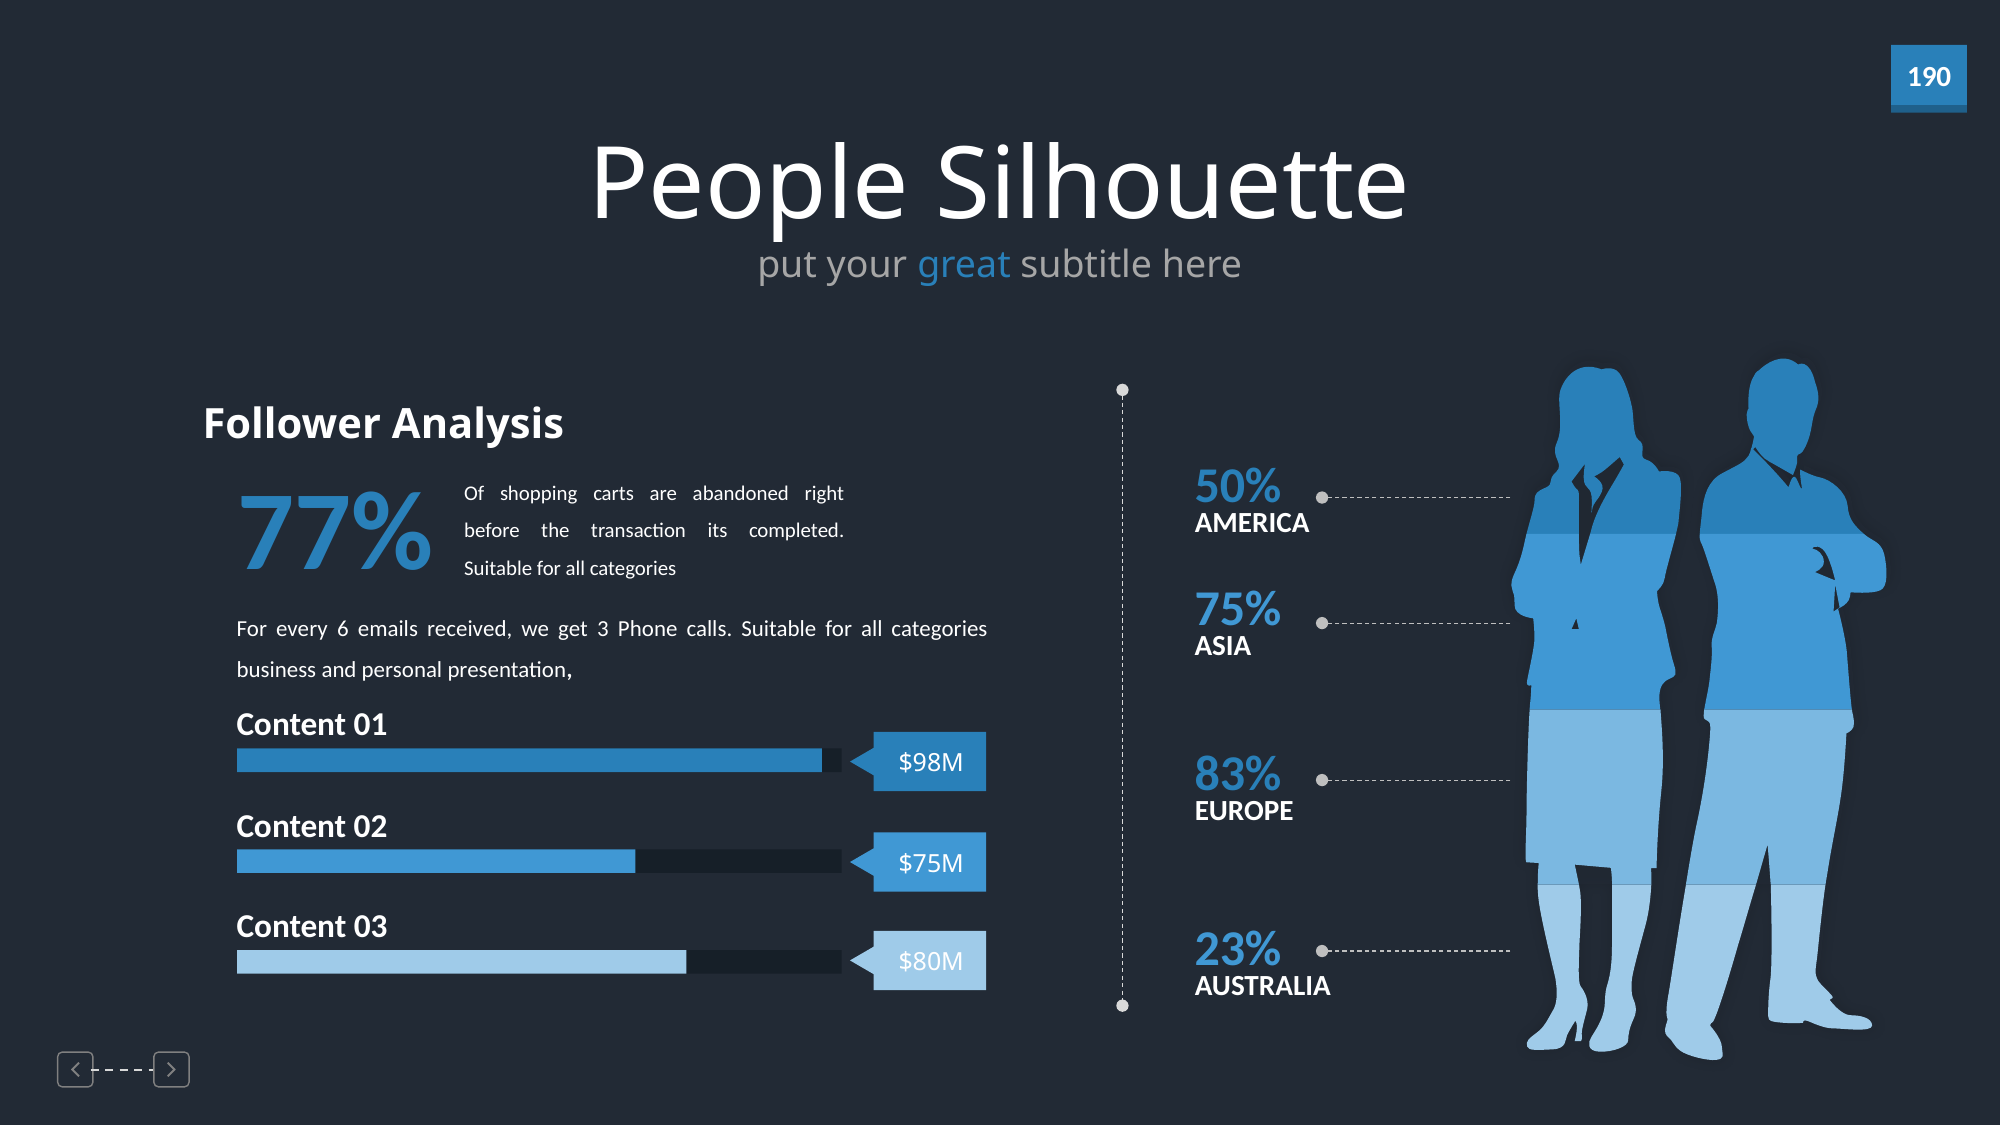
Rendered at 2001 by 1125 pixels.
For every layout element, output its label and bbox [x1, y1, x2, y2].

text_box [221, 796, 842, 873]
text_box [221, 896, 842, 974]
text_box [187, 389, 1004, 690]
text_box [573, 111, 1427, 293]
text_box [221, 695, 842, 773]
text_box [1179, 444, 1511, 546]
text_box [847, 831, 988, 893]
text_box [847, 929, 988, 992]
text_box [1179, 733, 1309, 835]
text_box [1179, 907, 1346, 1009]
text_box [847, 730, 988, 793]
text_box [1664, 352, 1891, 1062]
text_box [1179, 568, 1297, 670]
text_box [1511, 360, 1684, 1053]
